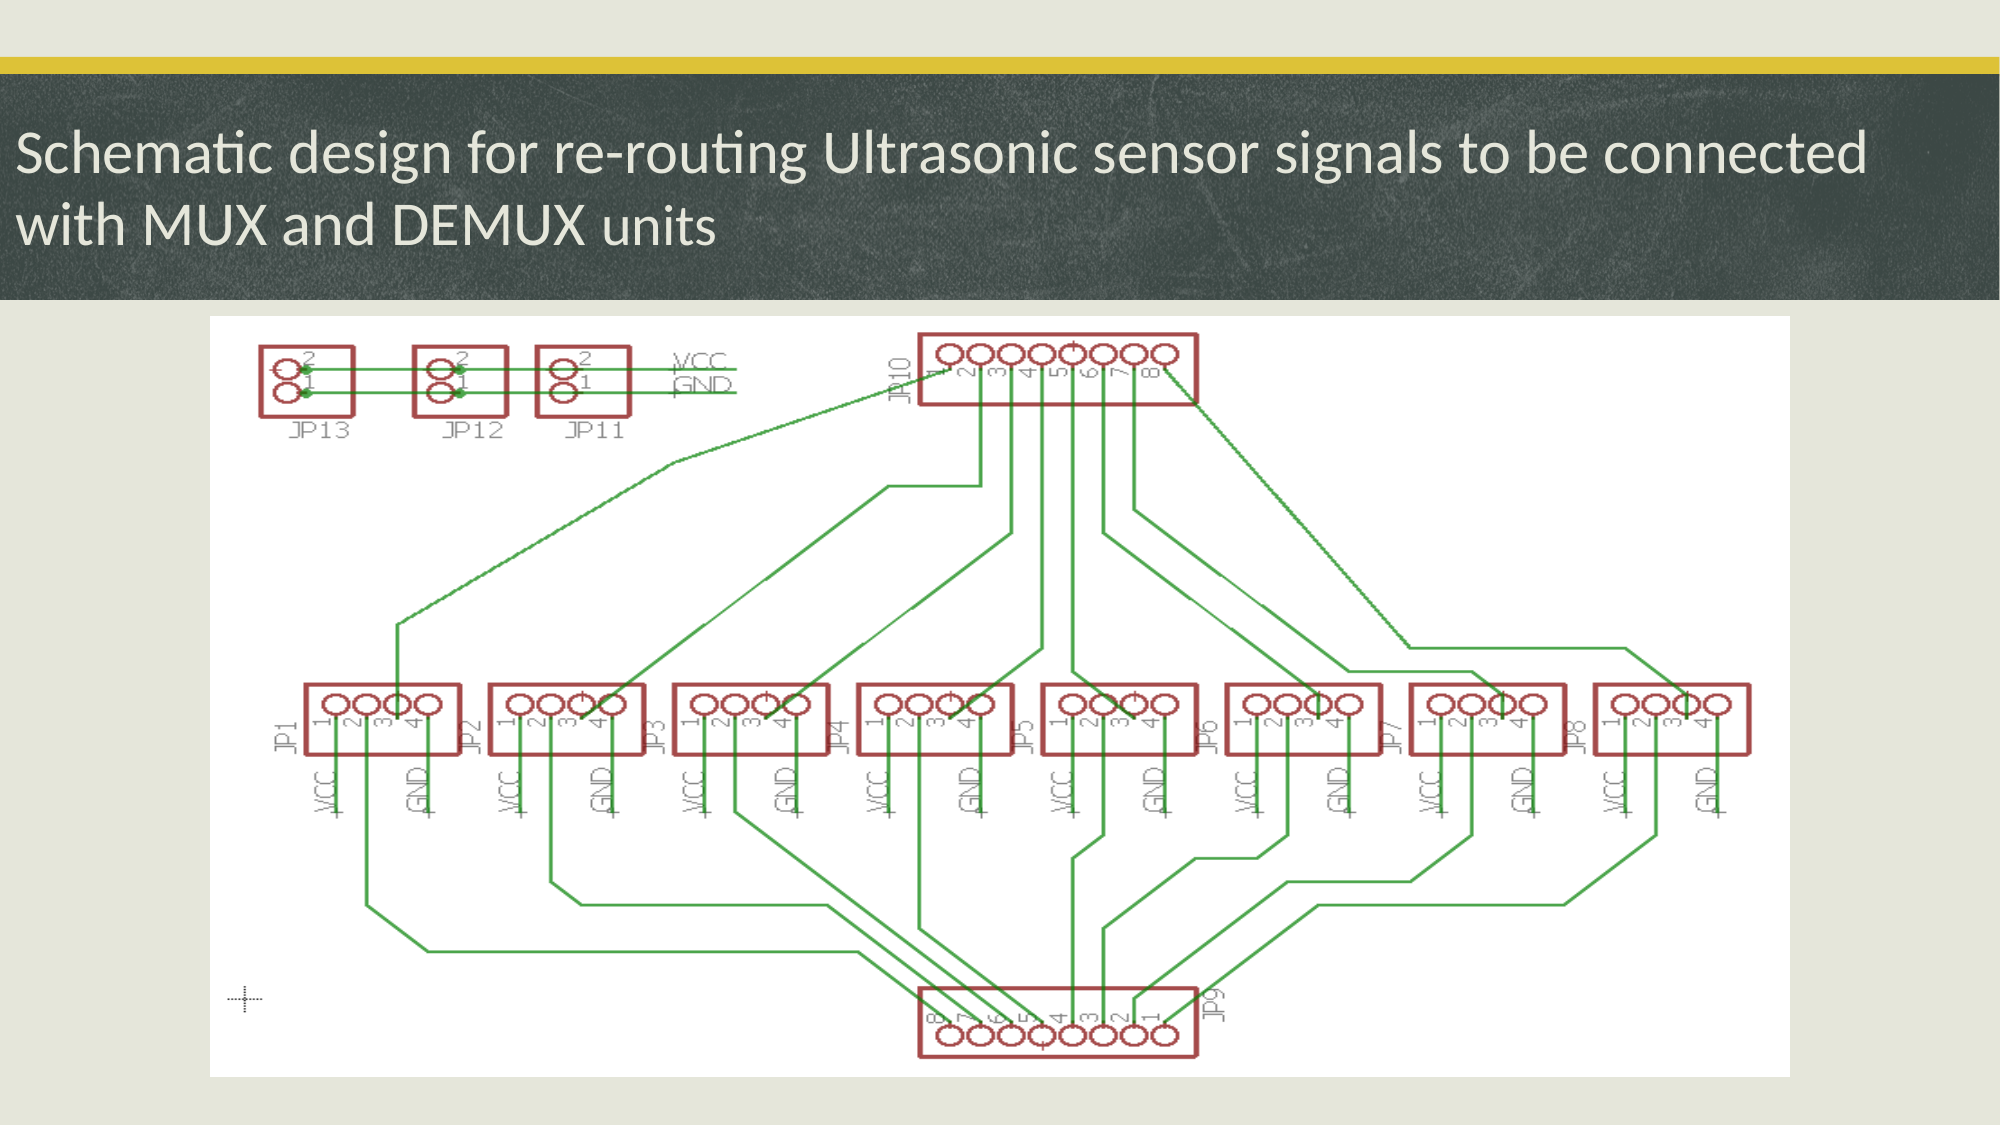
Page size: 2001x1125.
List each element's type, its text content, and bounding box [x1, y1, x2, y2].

title Schematic design for re-routing Ultrasonic sensor signals to be connected with MUX and DEMUX units [0, 76, 2000, 300]
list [209, 316, 1790, 1077]
